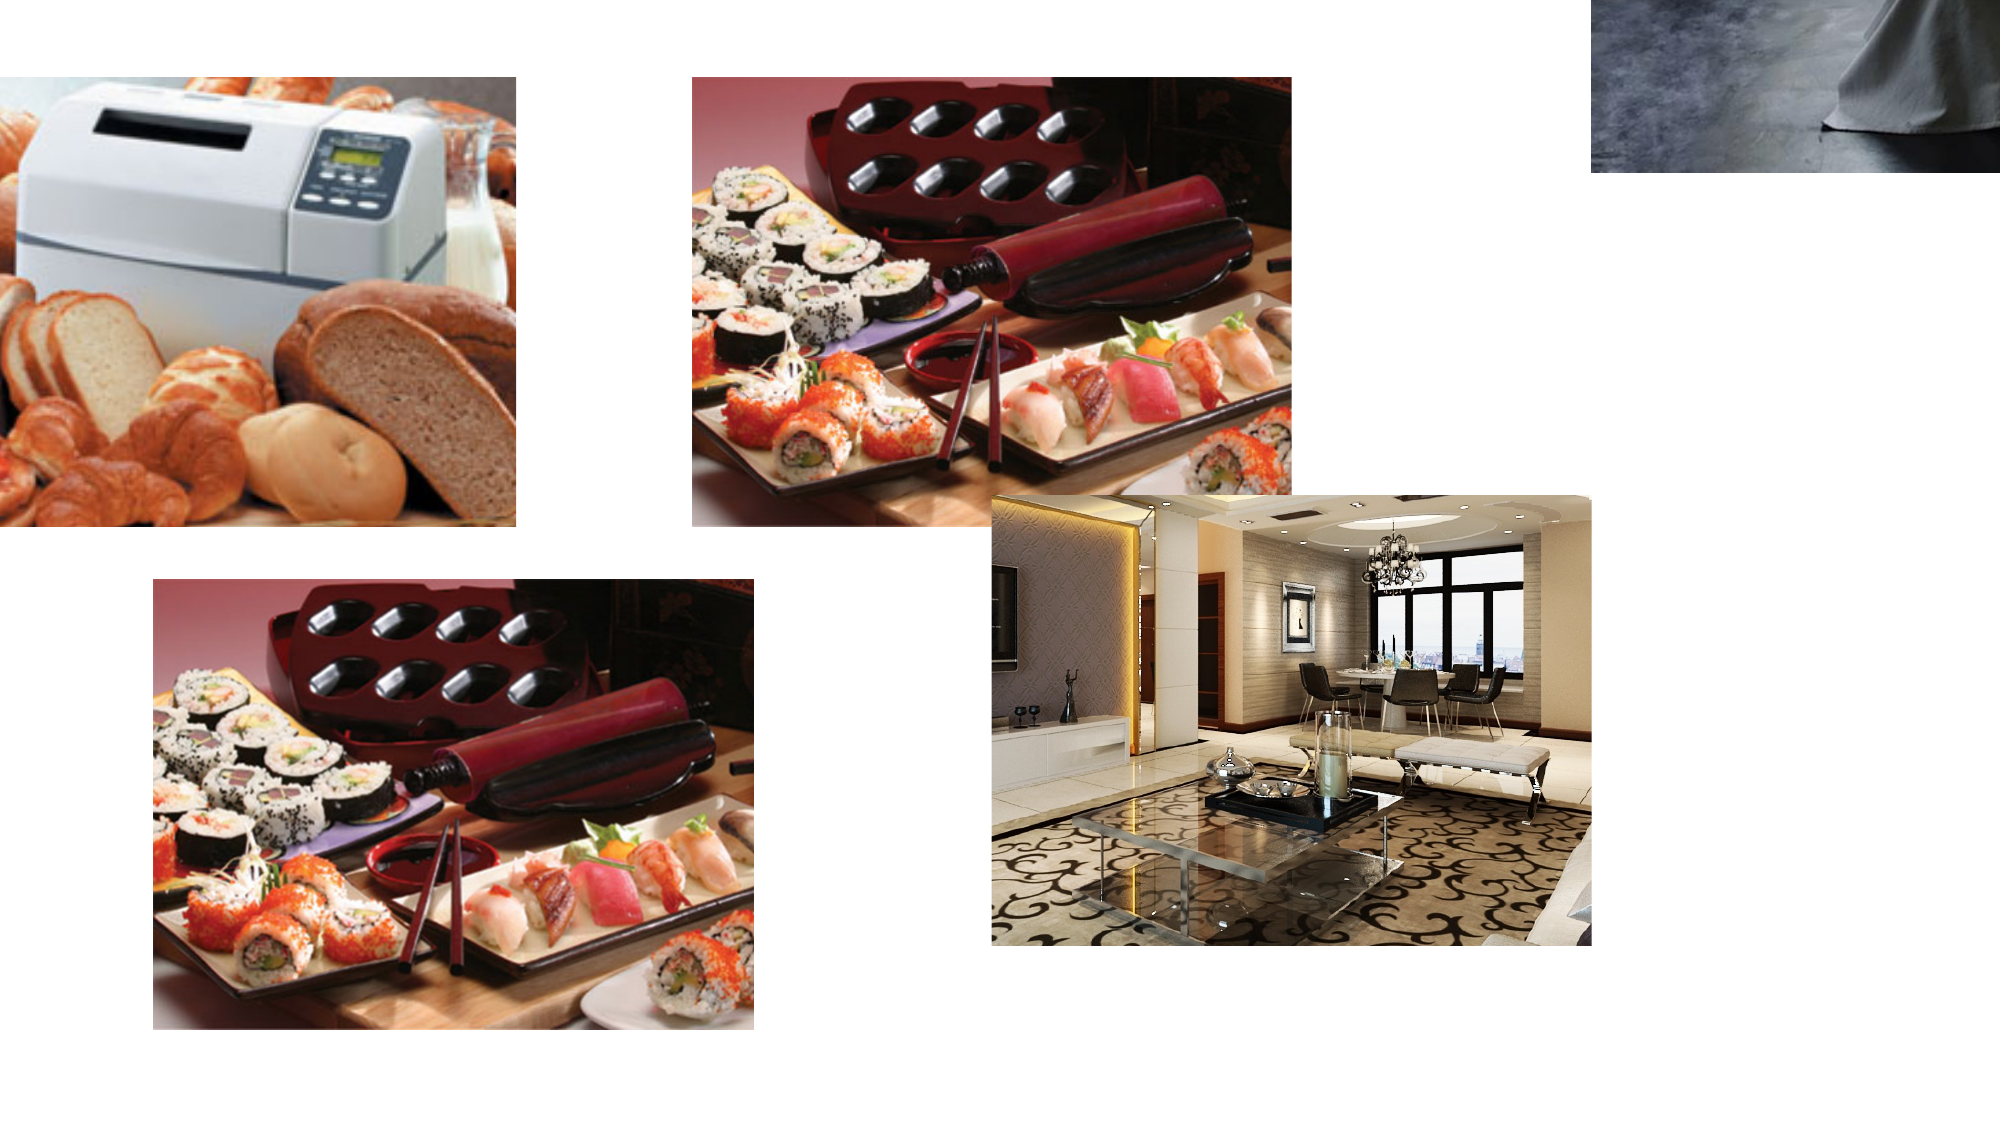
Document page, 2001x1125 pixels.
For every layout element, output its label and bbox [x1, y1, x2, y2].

picture [1591, 0, 2000, 173]
picture [692, 76, 1592, 946]
picture [153, 579, 754, 1030]
picture [0, 77, 517, 527]
